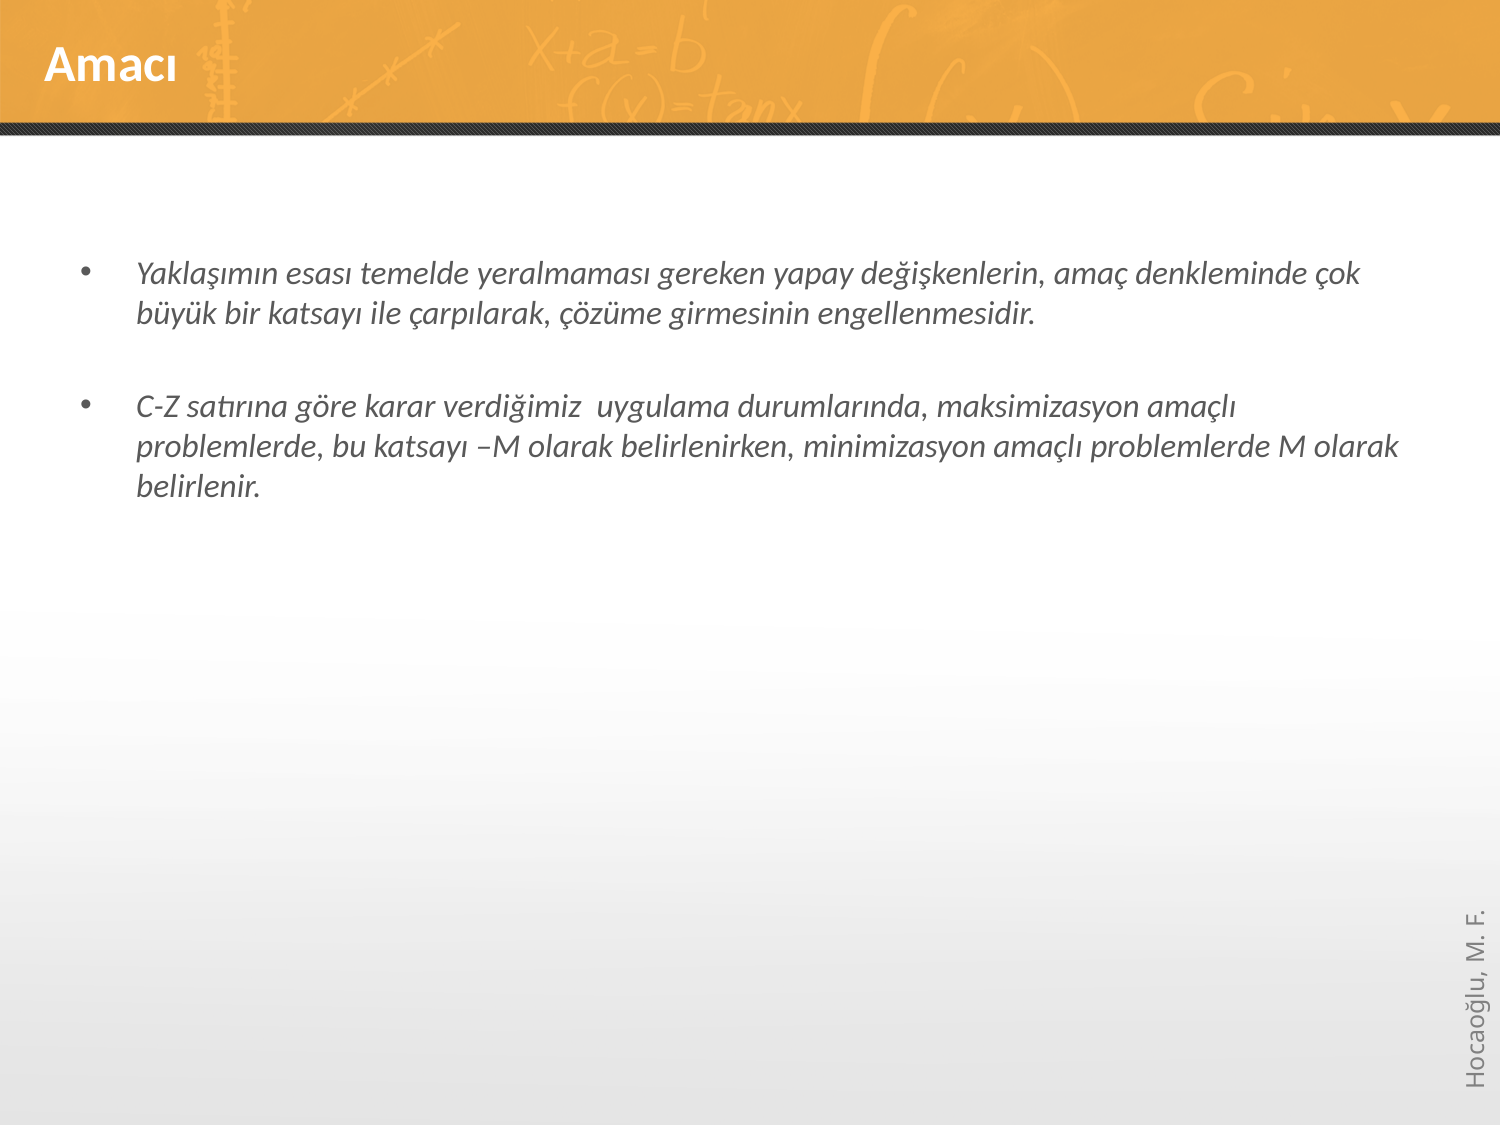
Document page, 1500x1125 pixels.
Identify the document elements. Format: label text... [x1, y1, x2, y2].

list Yaklaşımın esası temelde yeralmaması gereken yapay değişkenlerin, amaç denkleminde çok büyük bir katsayı ile çarpılarak, çözüme girmesinin engellenmesidir. C-Z satırına göre karar verdiğimiz uygulama durumlarında, maksimizasyon amaçlı problemlerde, bu katsayı –M olarak belirlenirken, minimizasyon amaçlı problemlerde M olarak belirlenir. [64, 243, 1444, 1045]
picture [0, 0, 1500, 1125]
title Amacı [29, 0, 1287, 126]
